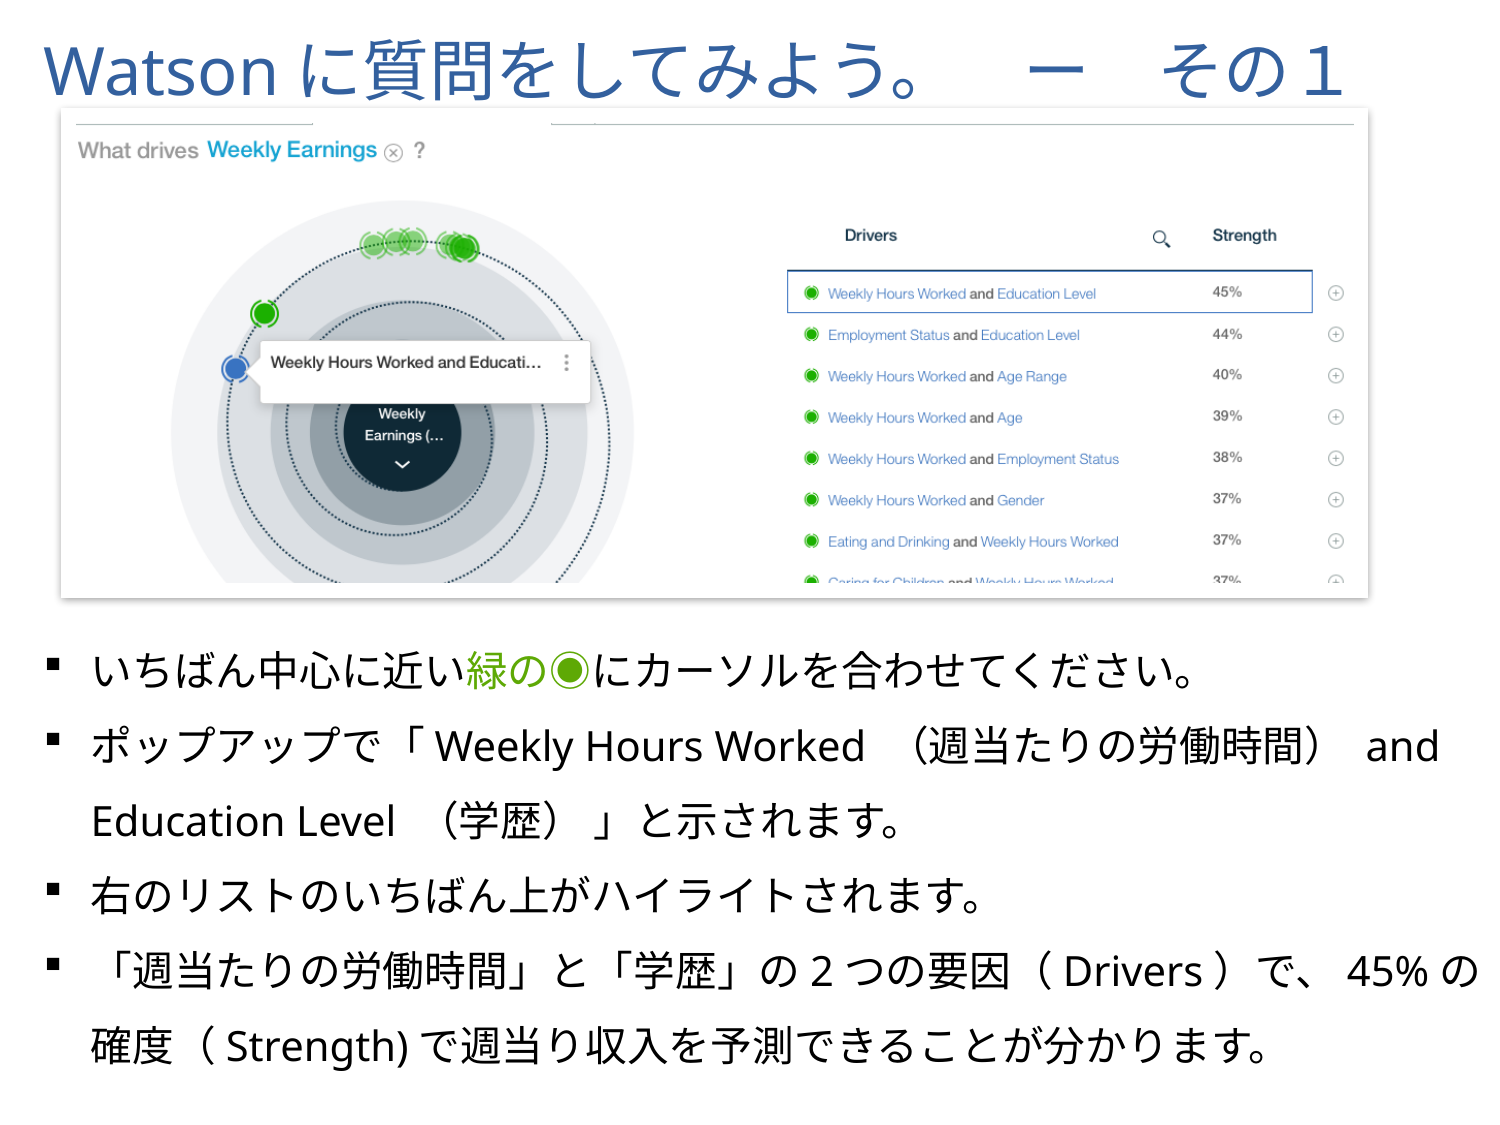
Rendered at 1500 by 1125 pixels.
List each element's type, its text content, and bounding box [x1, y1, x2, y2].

text_box いちばん中心に近い緑の◉にカーソルを合わせてください。 ポップアップで「Weekly Hours Worked （週当たりの労働時間） and Education Level （学歴） 」と示されます。 右のリストのいちばん上がハイライトされます。 「週当たりの労働時間」と「学歴」の2つの要因（Drivers）で、45%の確度（Strength)で週当り収入を予測できることが分かります。 [28, 612, 1500, 1077]
text_box Watsonに質問をしてみよう。 ー その１ [28, 21, 1500, 276]
picture [75, 122, 1354, 584]
